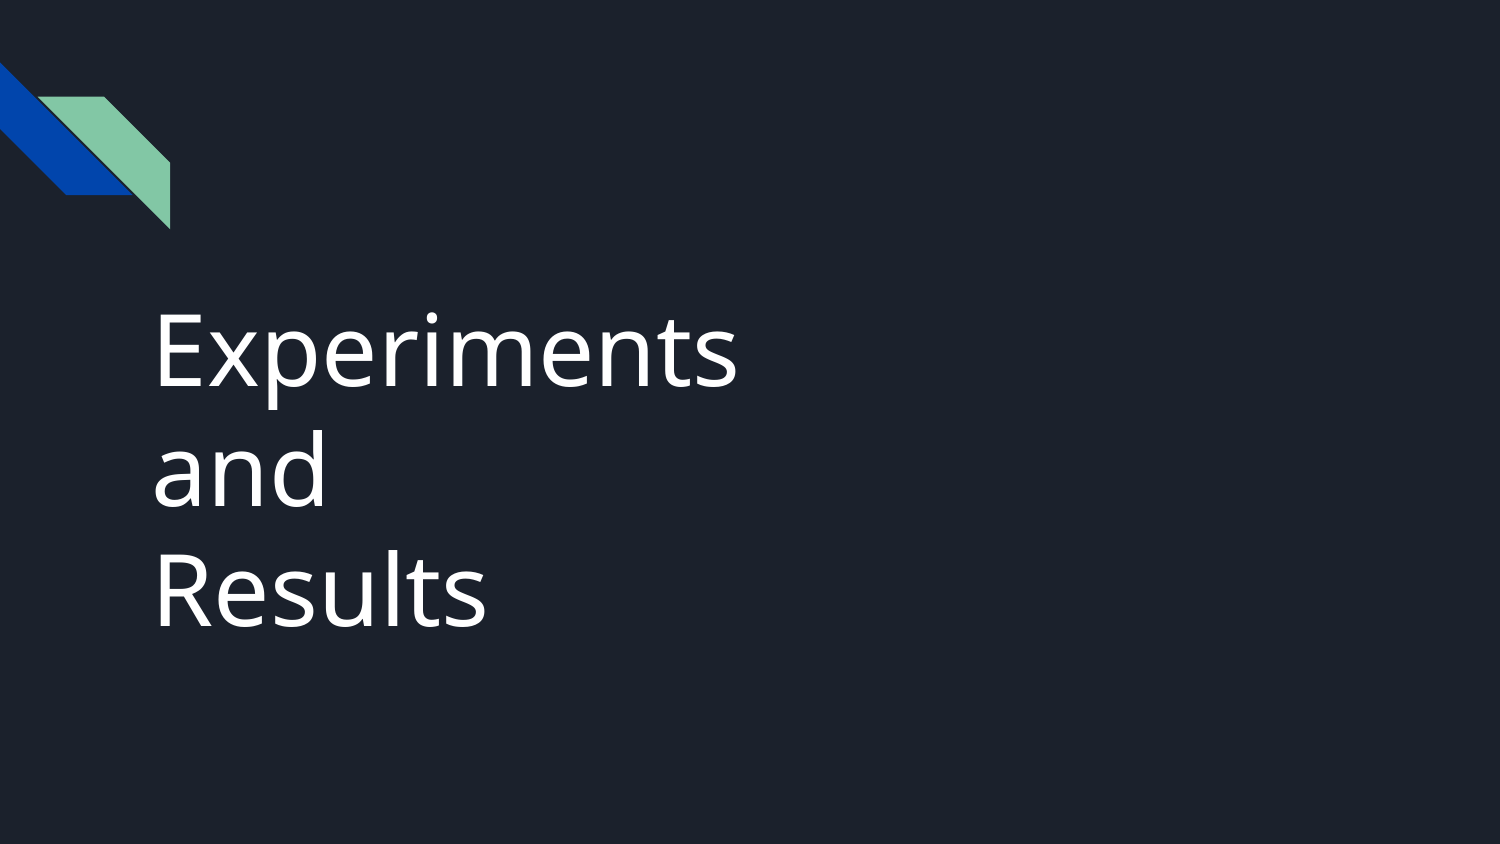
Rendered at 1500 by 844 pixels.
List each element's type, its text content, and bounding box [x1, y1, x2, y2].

title Experiments and Results [136, 271, 1292, 641]
